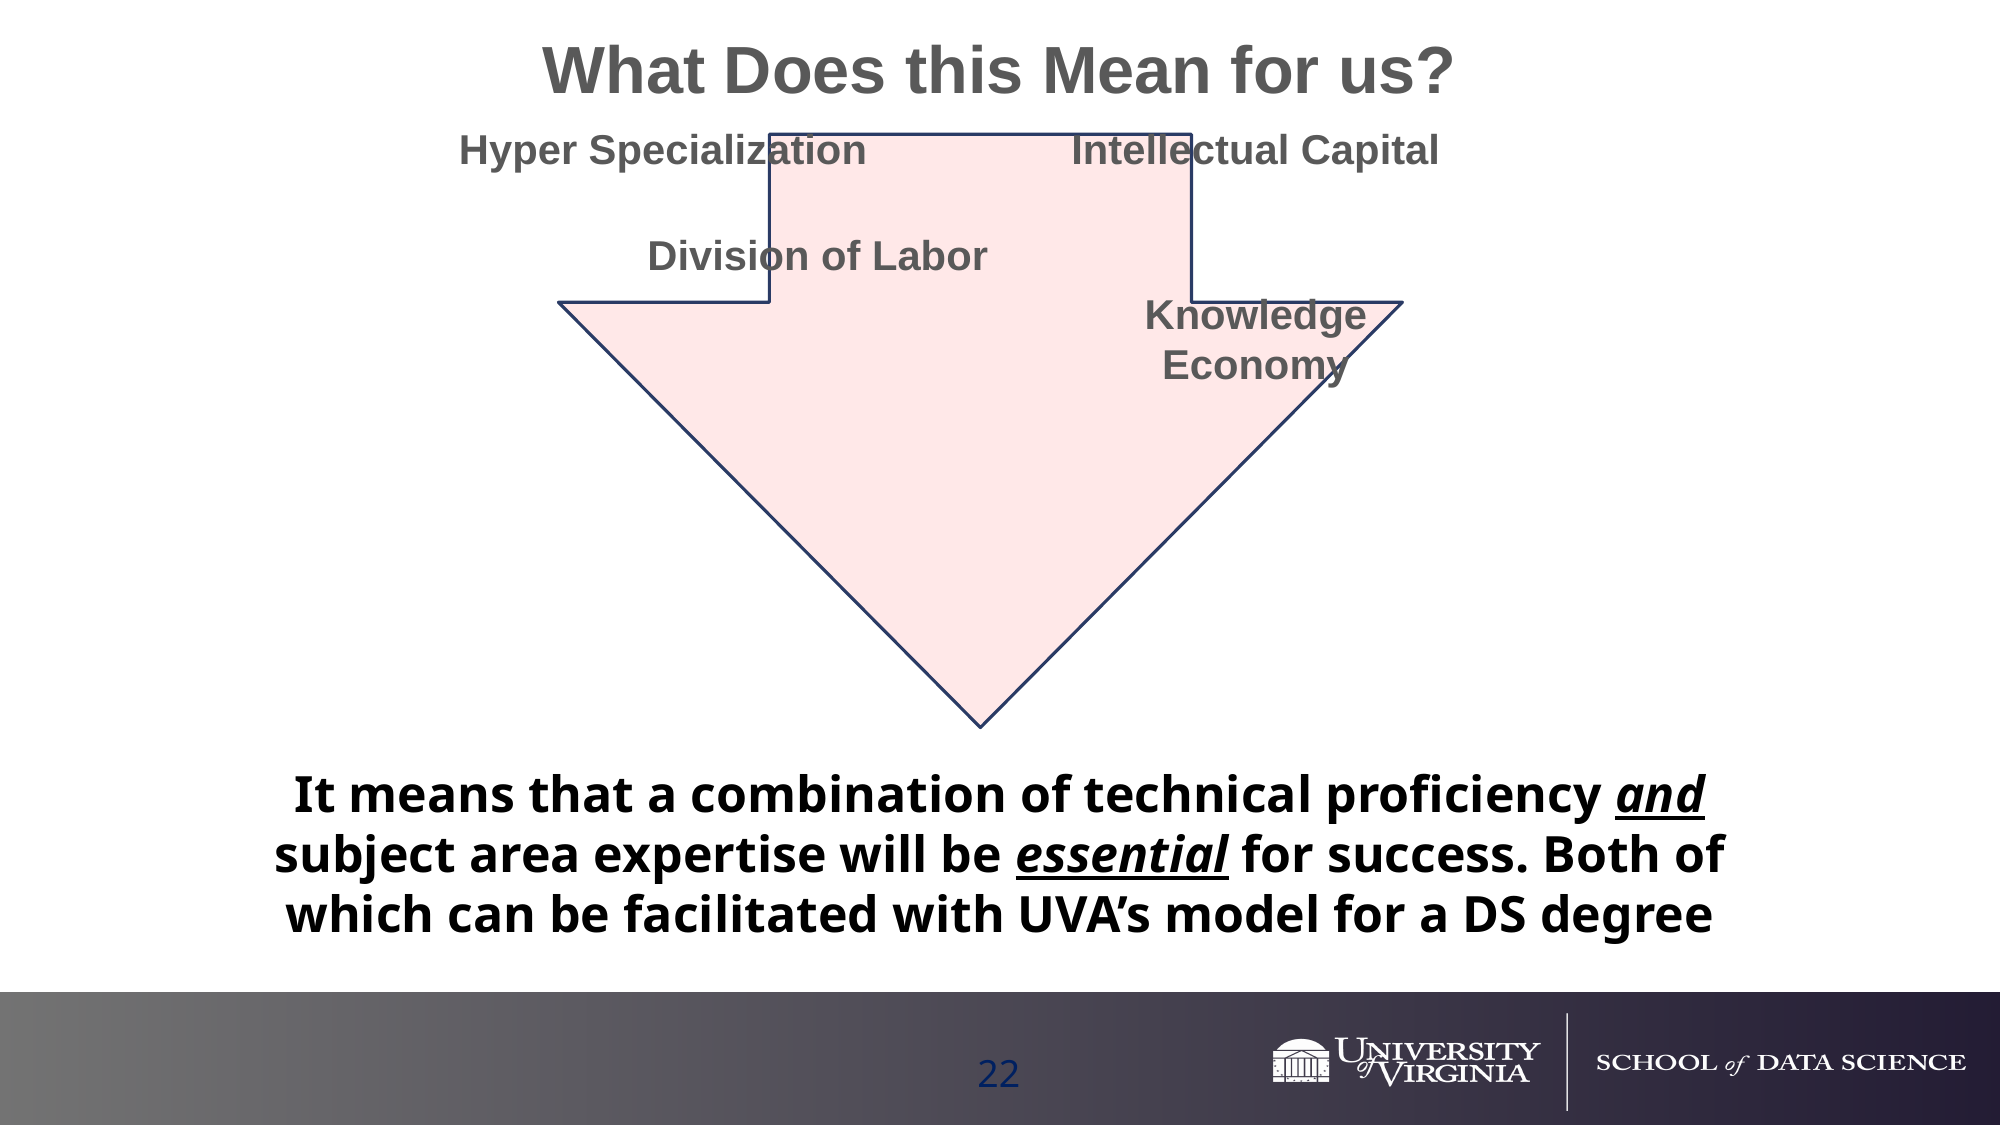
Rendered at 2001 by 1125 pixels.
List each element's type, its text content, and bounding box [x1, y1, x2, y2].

text_box Division of Labor [506, 221, 1130, 276]
title Knowledge Economy [949, 280, 1574, 335]
text_box [556, 170, 1373, 730]
text_box What Does this Mean for us? [426, 19, 1574, 106]
text_box It means that a combination of technical proficiency and subject area expertise will be essential for success. Both of which can be facilitated with UVA’s model for a DS degree [249, 754, 1750, 950]
text_box Hyper Specialization [351, 115, 975, 170]
text_box Intellectual Capital [975, 115, 1574, 170]
picture [1273, 1013, 1966, 1111]
